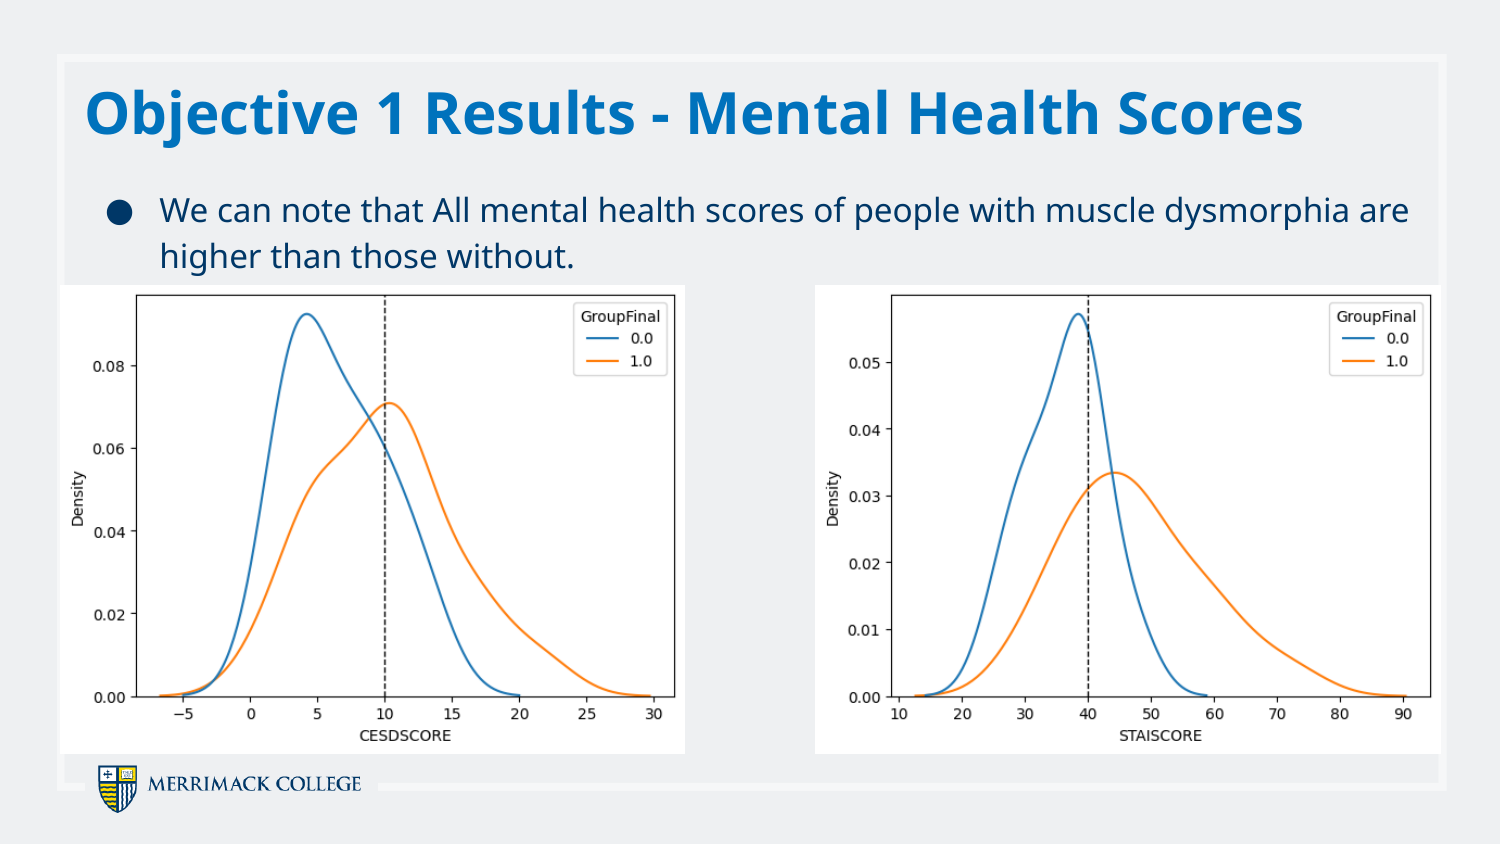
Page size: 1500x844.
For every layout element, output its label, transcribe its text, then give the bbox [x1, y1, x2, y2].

text_box We can note that All mental health scores of people with muscle dysmorphia are higher than those without. [69, 167, 1441, 290]
text_box Objective 1 Results - Mental Health Scores [69, 61, 1441, 162]
picture [0, 0, 1500, 844]
